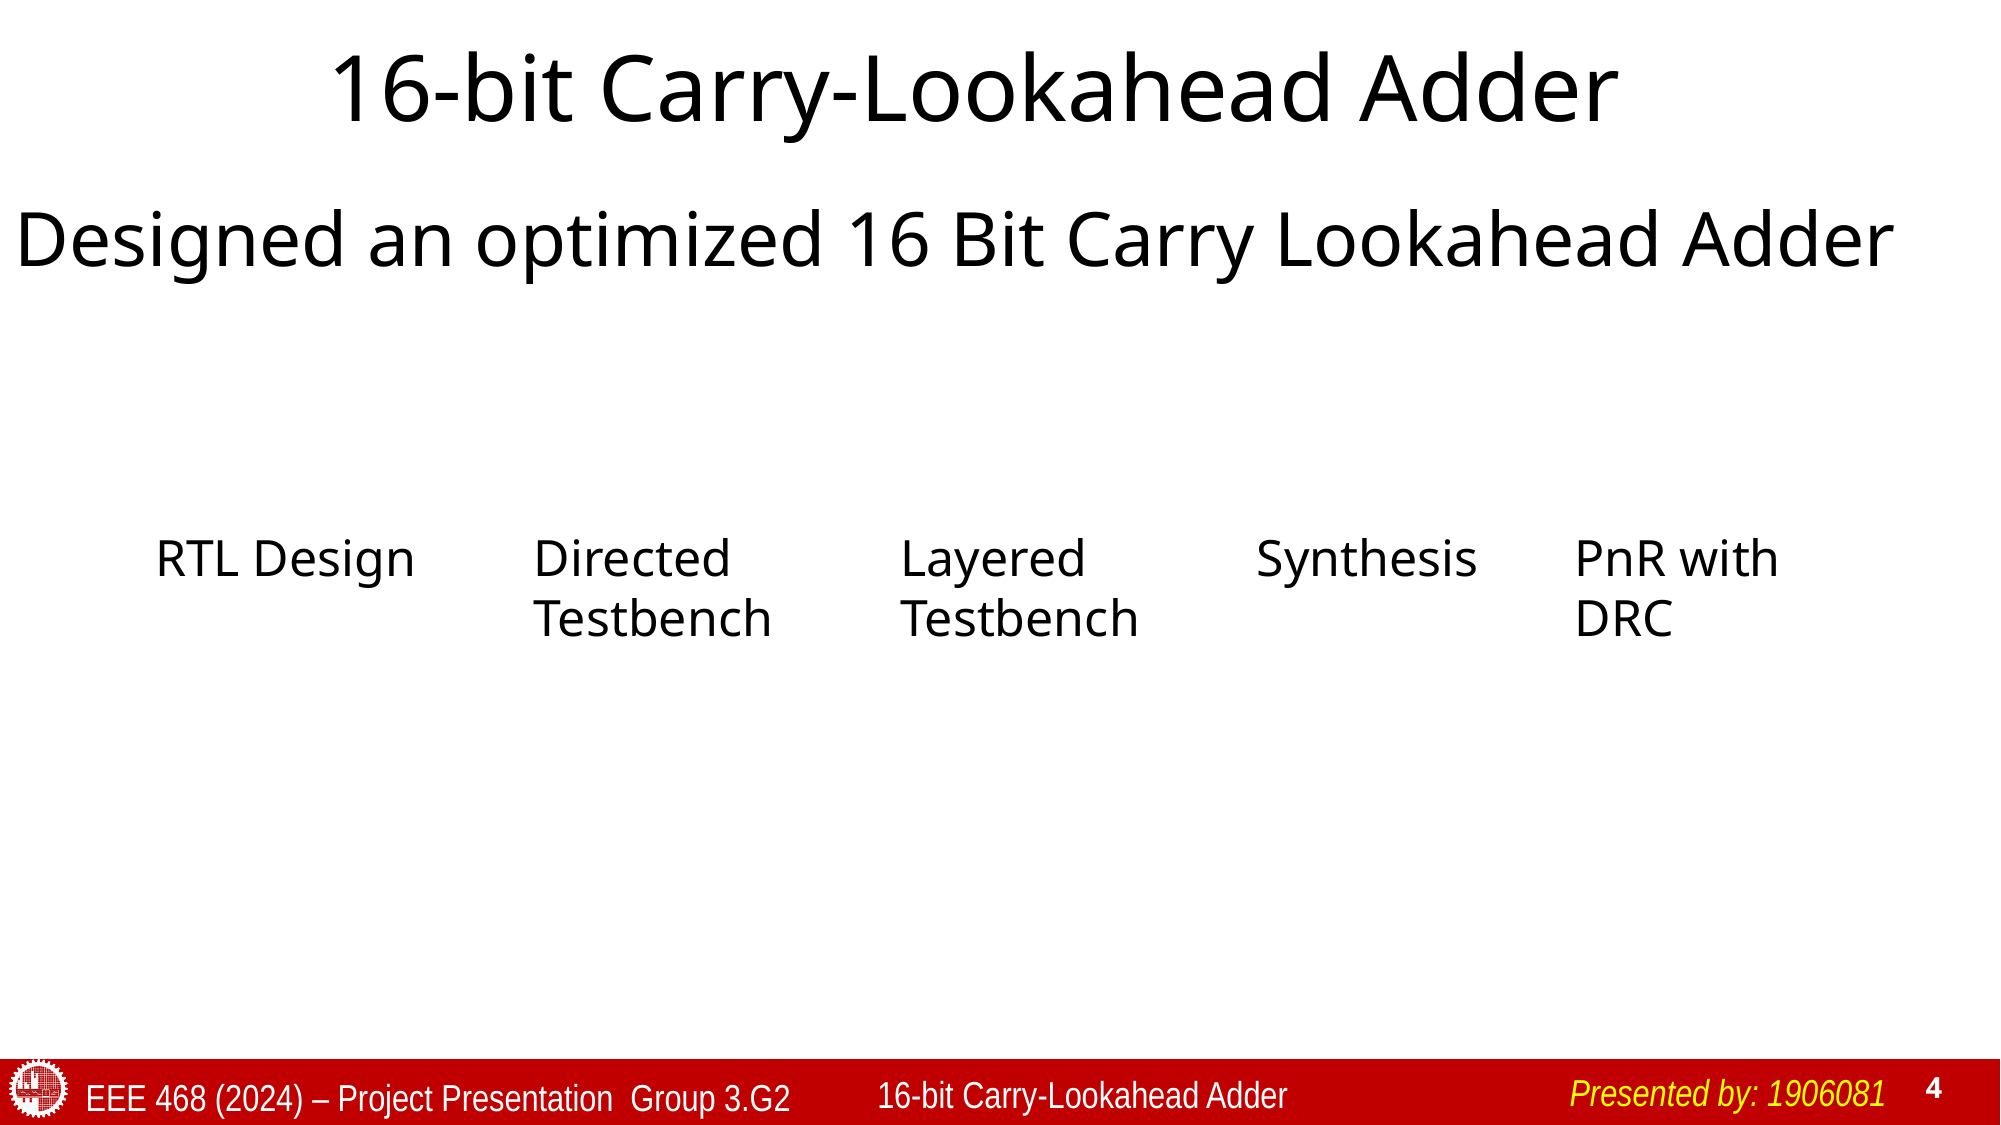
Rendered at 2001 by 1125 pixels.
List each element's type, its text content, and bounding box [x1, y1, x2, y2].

text_box 16-bit Carry-Lookahead Adder [312, 22, 1638, 148]
text_box Directed Testbench [519, 519, 789, 654]
text_box Presented by: 1906081 [1554, 1061, 1902, 1122]
text_box Synthesis [1241, 519, 1494, 594]
text_box Layered Testbench [885, 519, 1156, 654]
picture [8, 1059, 71, 1118]
footer 16-bit Carry-Lookahead Adder [862, 1063, 1499, 1125]
text_box RTL Design [140, 519, 432, 594]
text_box Designed an optimized 16 Bit Carry Lookahead Adder [0, 184, 2000, 289]
slide_number 4 [1902, 1066, 1958, 1118]
slide_number EEE 468 (2024) – Project Presentation Group 3.G2 [70, 1066, 862, 1125]
text_box PnR with DRC [1559, 519, 1796, 654]
